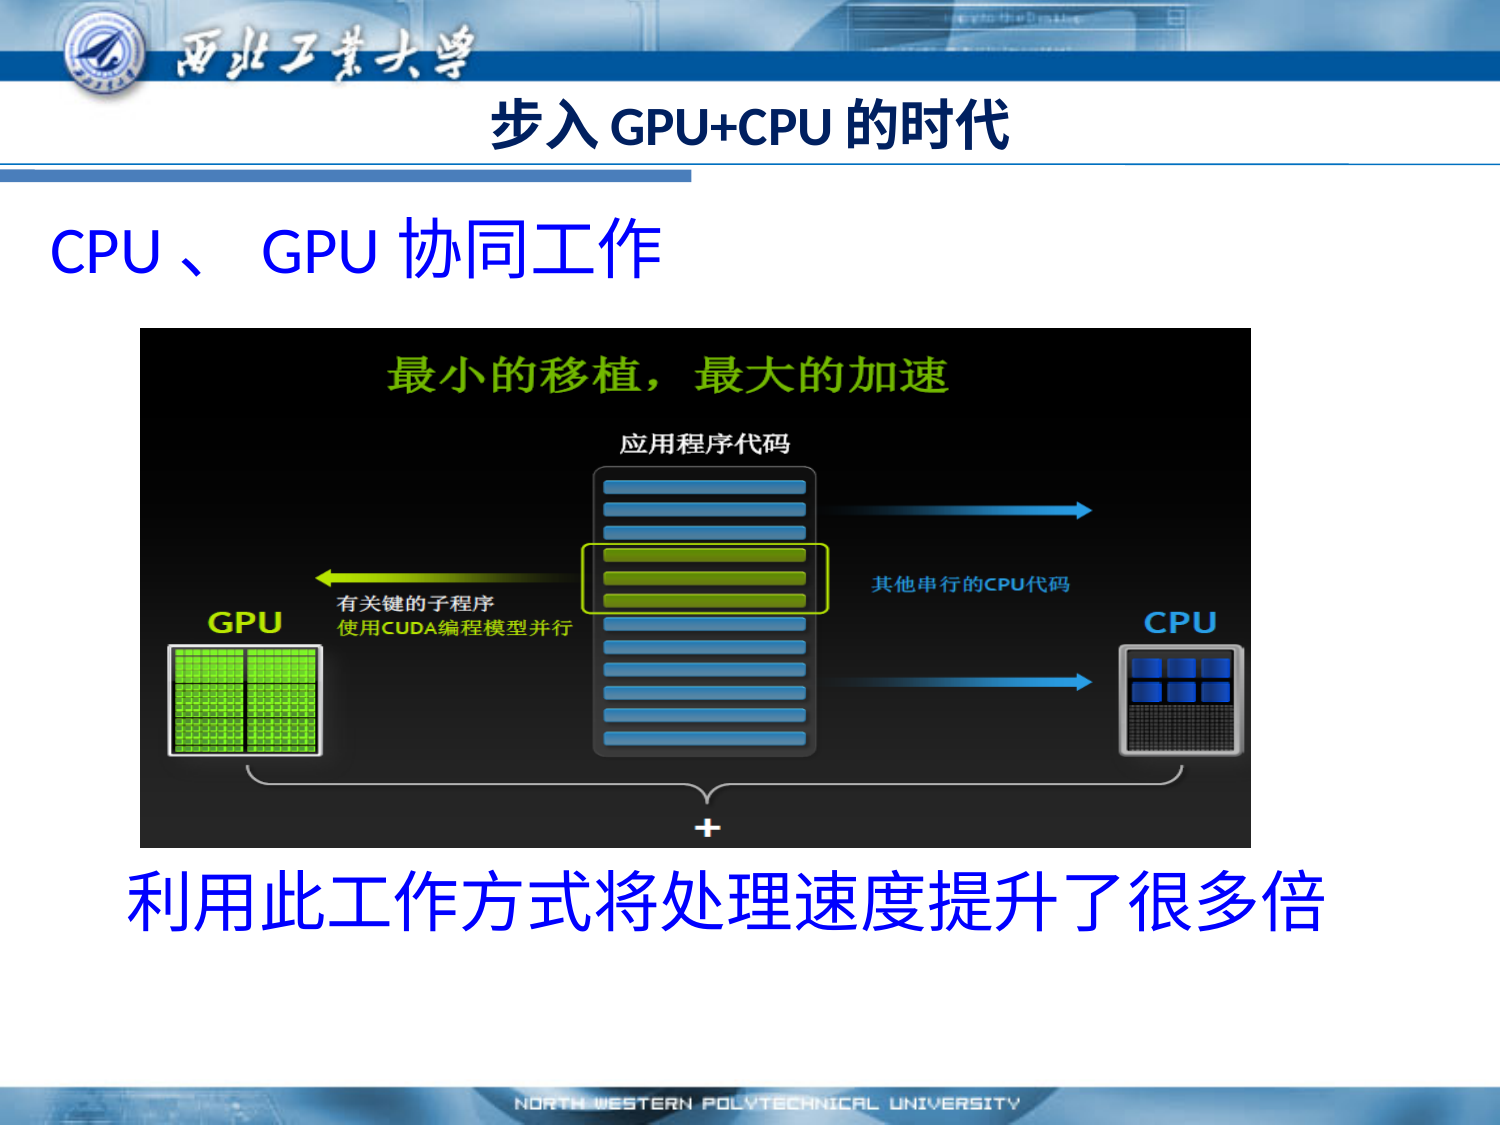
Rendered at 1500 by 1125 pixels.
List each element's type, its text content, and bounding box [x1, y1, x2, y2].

list CPU、GPU协同工作 利用此工作方式将处理速度提升了很多倍 [35, 199, 1465, 1020]
picture [0, 0, 1500, 163]
title 步入GPU+CPU的时代 [35, 82, 1465, 164]
picture [0, 165, 1500, 1125]
